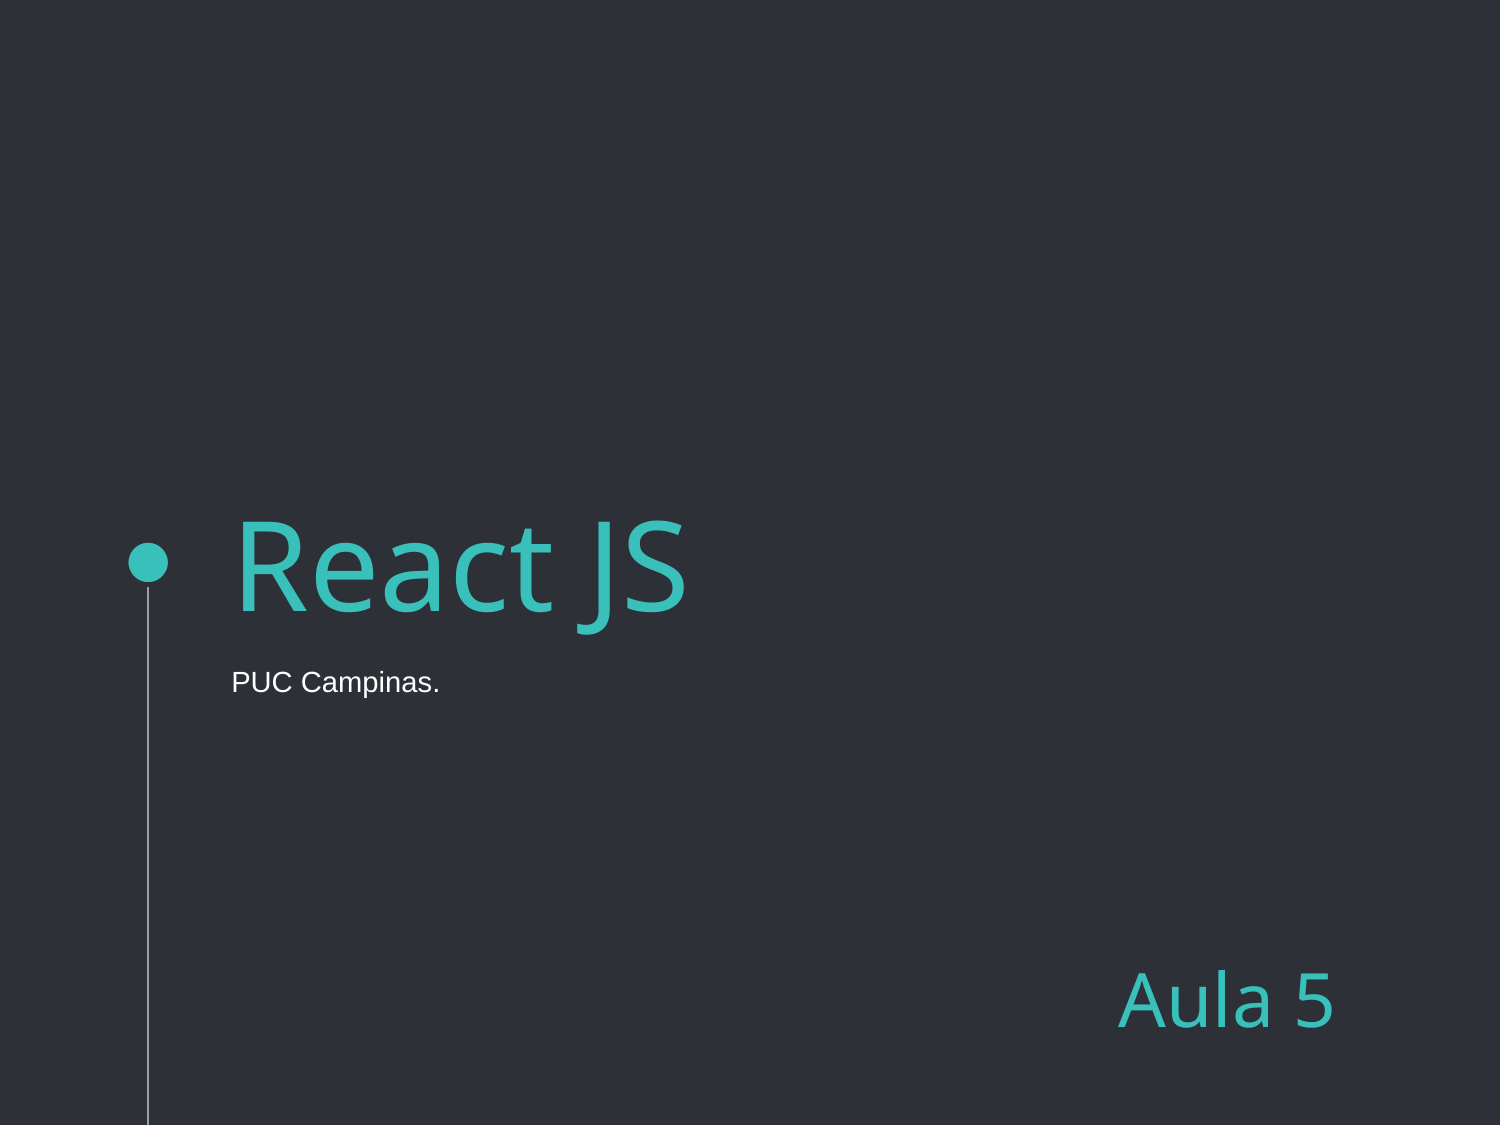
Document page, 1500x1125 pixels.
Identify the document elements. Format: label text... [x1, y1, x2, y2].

text_box PUC Campinas. [216, 648, 1353, 726]
title React JS [216, 471, 1313, 648]
text_box Aula 5 [1104, 945, 1352, 1050]
